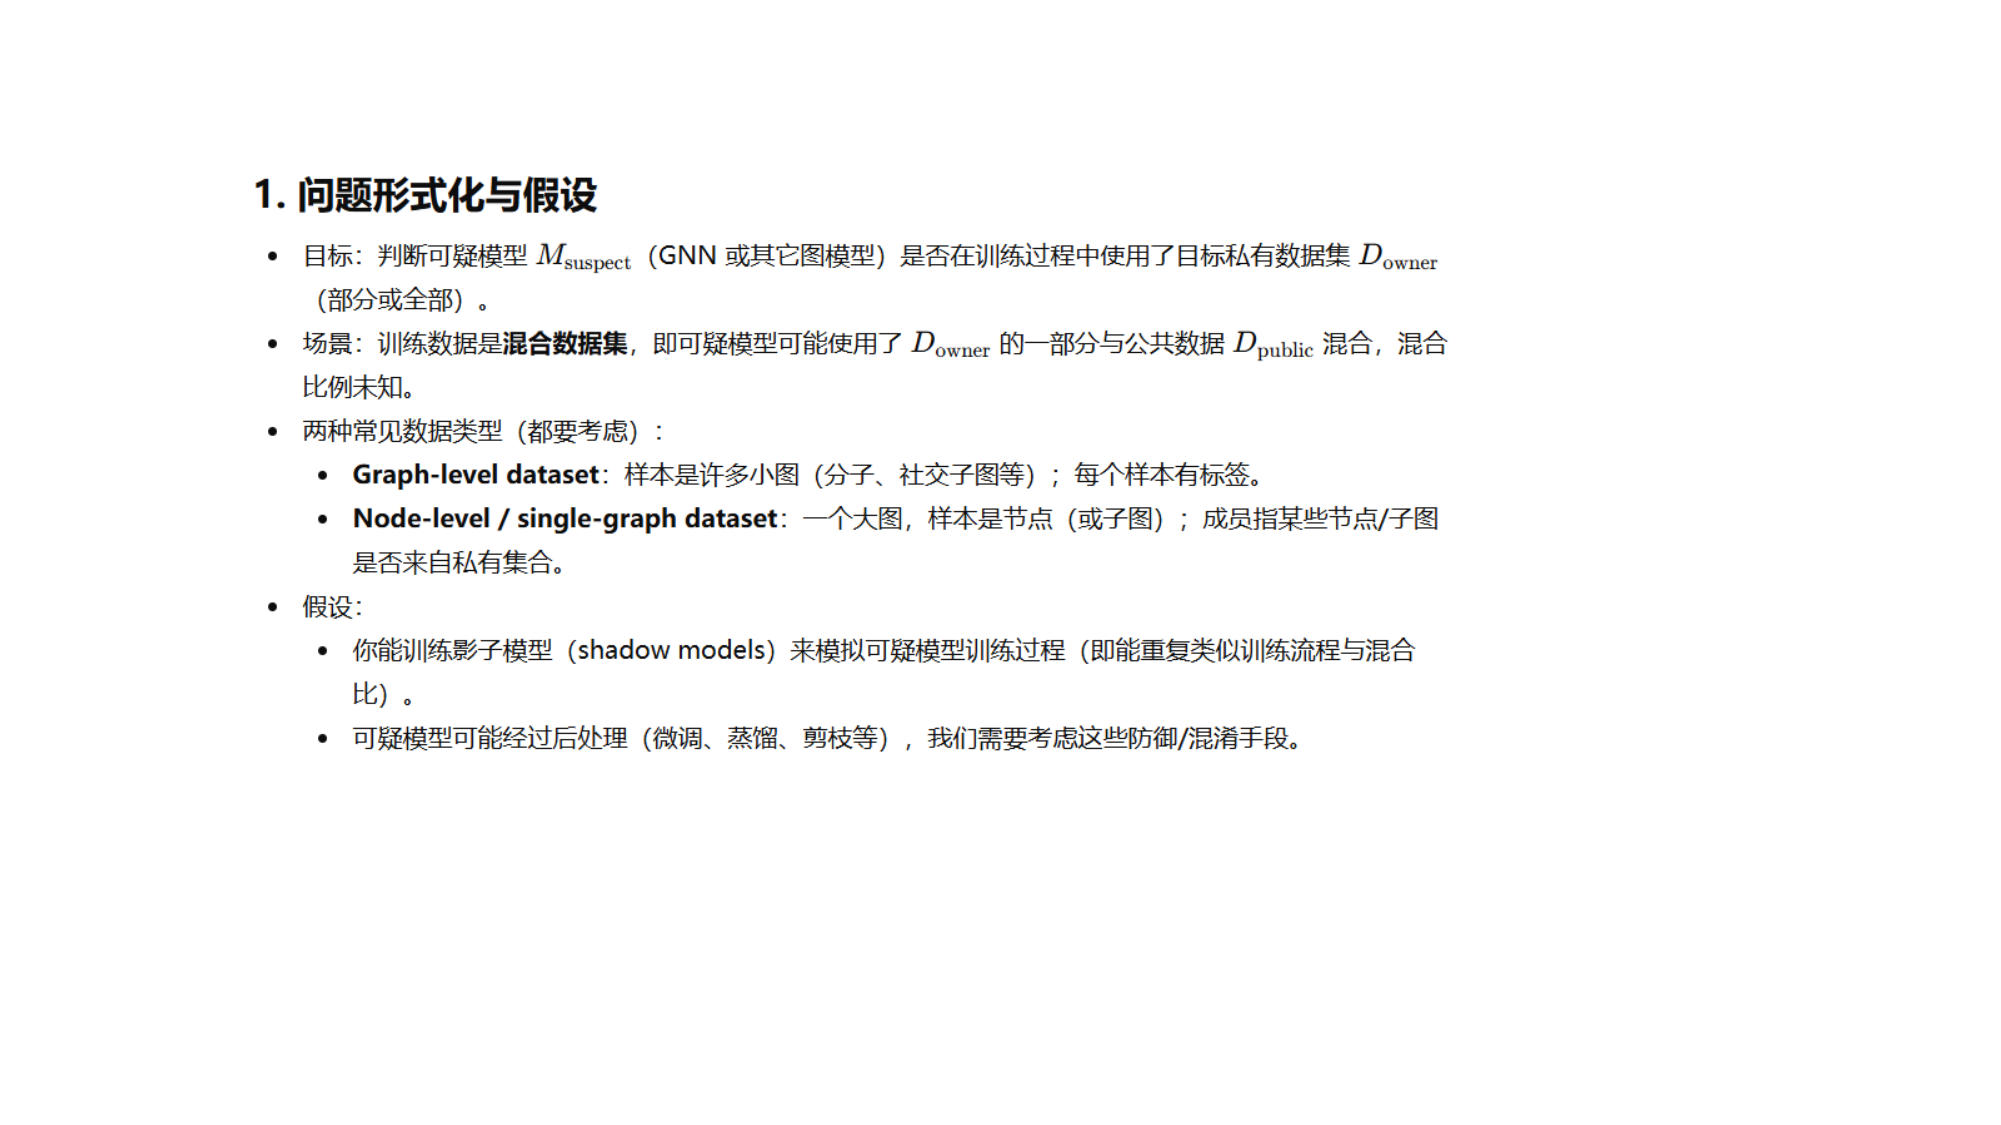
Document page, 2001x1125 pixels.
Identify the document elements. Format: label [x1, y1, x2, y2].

picture [231, 159, 1501, 778]
